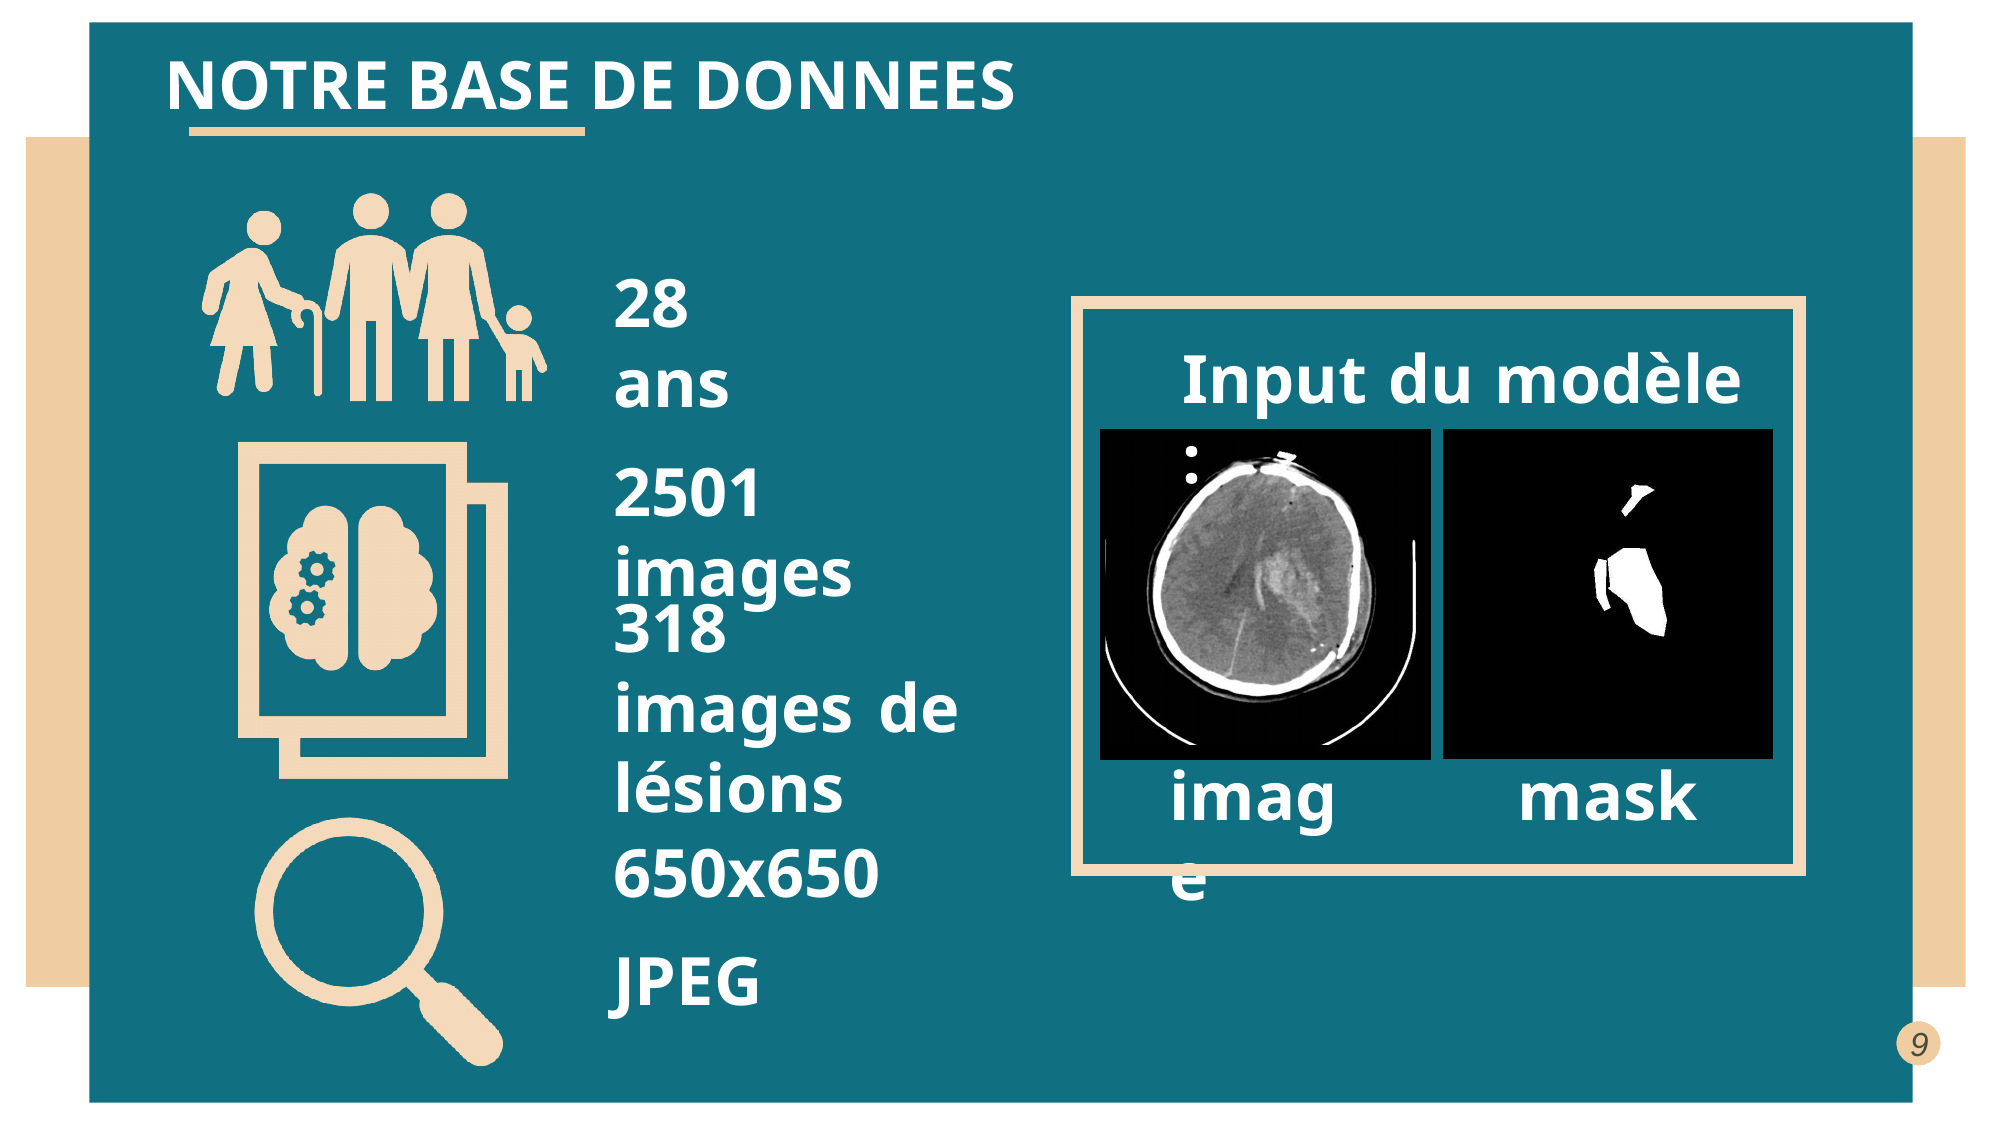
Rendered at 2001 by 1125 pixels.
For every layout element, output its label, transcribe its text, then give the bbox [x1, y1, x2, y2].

text_box 9 [1861, 1001, 1944, 1085]
text_box 650x650 [598, 833, 900, 919]
text_box 2501 images [598, 442, 1012, 618]
title NOTRE BASE DE DONNEES [149, 22, 1160, 155]
text_box [25, 137, 89, 987]
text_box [1076, 302, 1800, 870]
text_box [89, 22, 1913, 1103]
text_box JPEG [598, 931, 900, 1026]
text_box 318 images de lésions [598, 618, 975, 833]
text_box 28 ans [598, 253, 832, 428]
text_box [155, 172, 560, 422]
picture [200, 434, 556, 1092]
text_box [1913, 137, 1966, 987]
